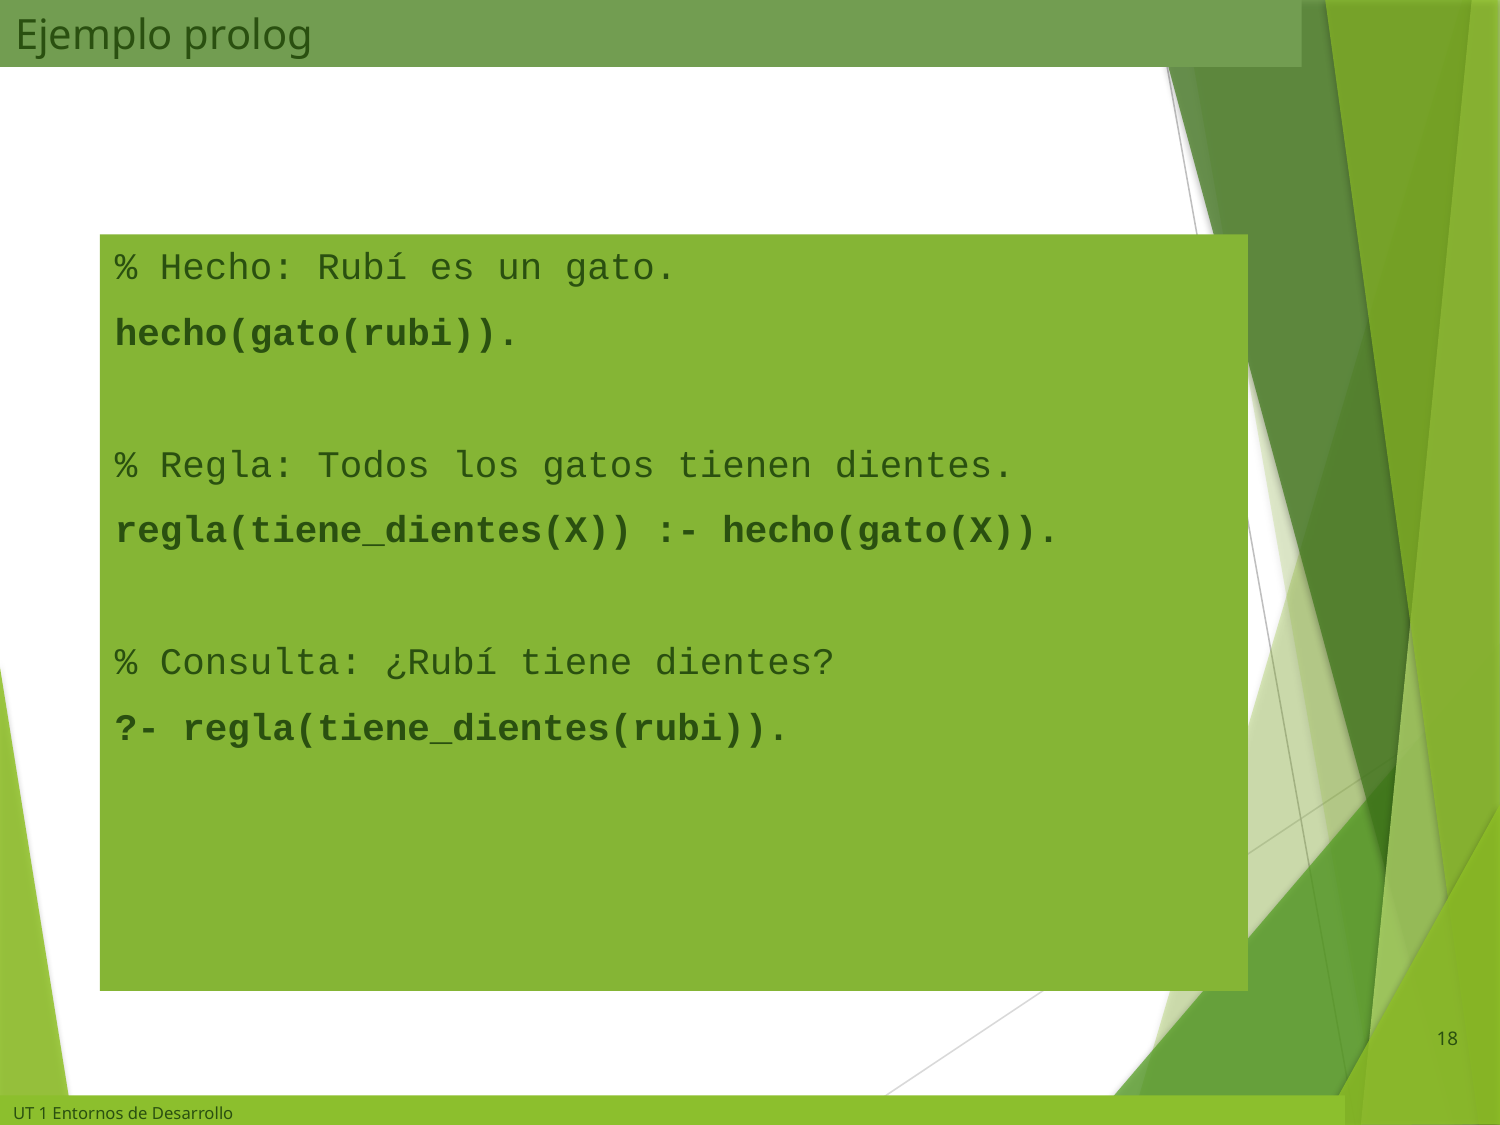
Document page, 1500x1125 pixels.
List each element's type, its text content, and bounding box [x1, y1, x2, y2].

title Ejemplo prolog [0, 0, 1302, 67]
slide_number 18 [1389, 1009, 1474, 1070]
list % Hecho: Rubí es un gato. hecho(gato(rubi)). % Regla: Todos los gatos tienen dientes. regla(tiene_dientes(X)) :- hecho(gato(X)). % Consulta: ¿Rubí tiene dientes? ?- regla(tiene_dientes(rubi)). [99, 234, 1248, 991]
